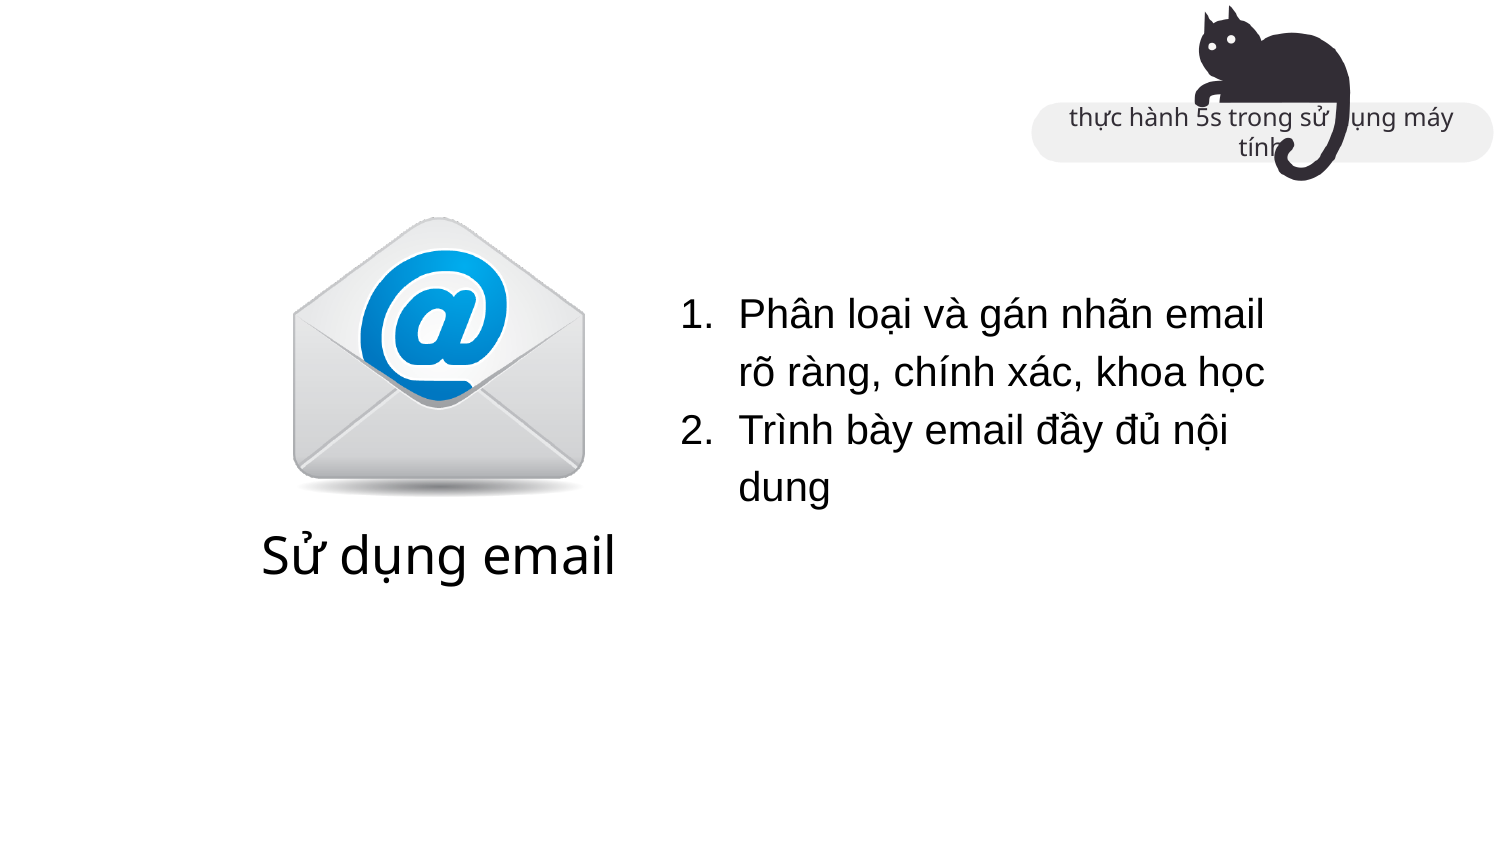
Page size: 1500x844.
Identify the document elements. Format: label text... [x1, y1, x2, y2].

list Phân loại và gán nhãn email rõ ràng, chính xác, khoa học Trình bày email đầy đủ nội dung [648, 189, 1284, 601]
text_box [1028, 0, 1500, 229]
title Sử dụng email [242, 506, 637, 601]
picture [262, 194, 617, 508]
